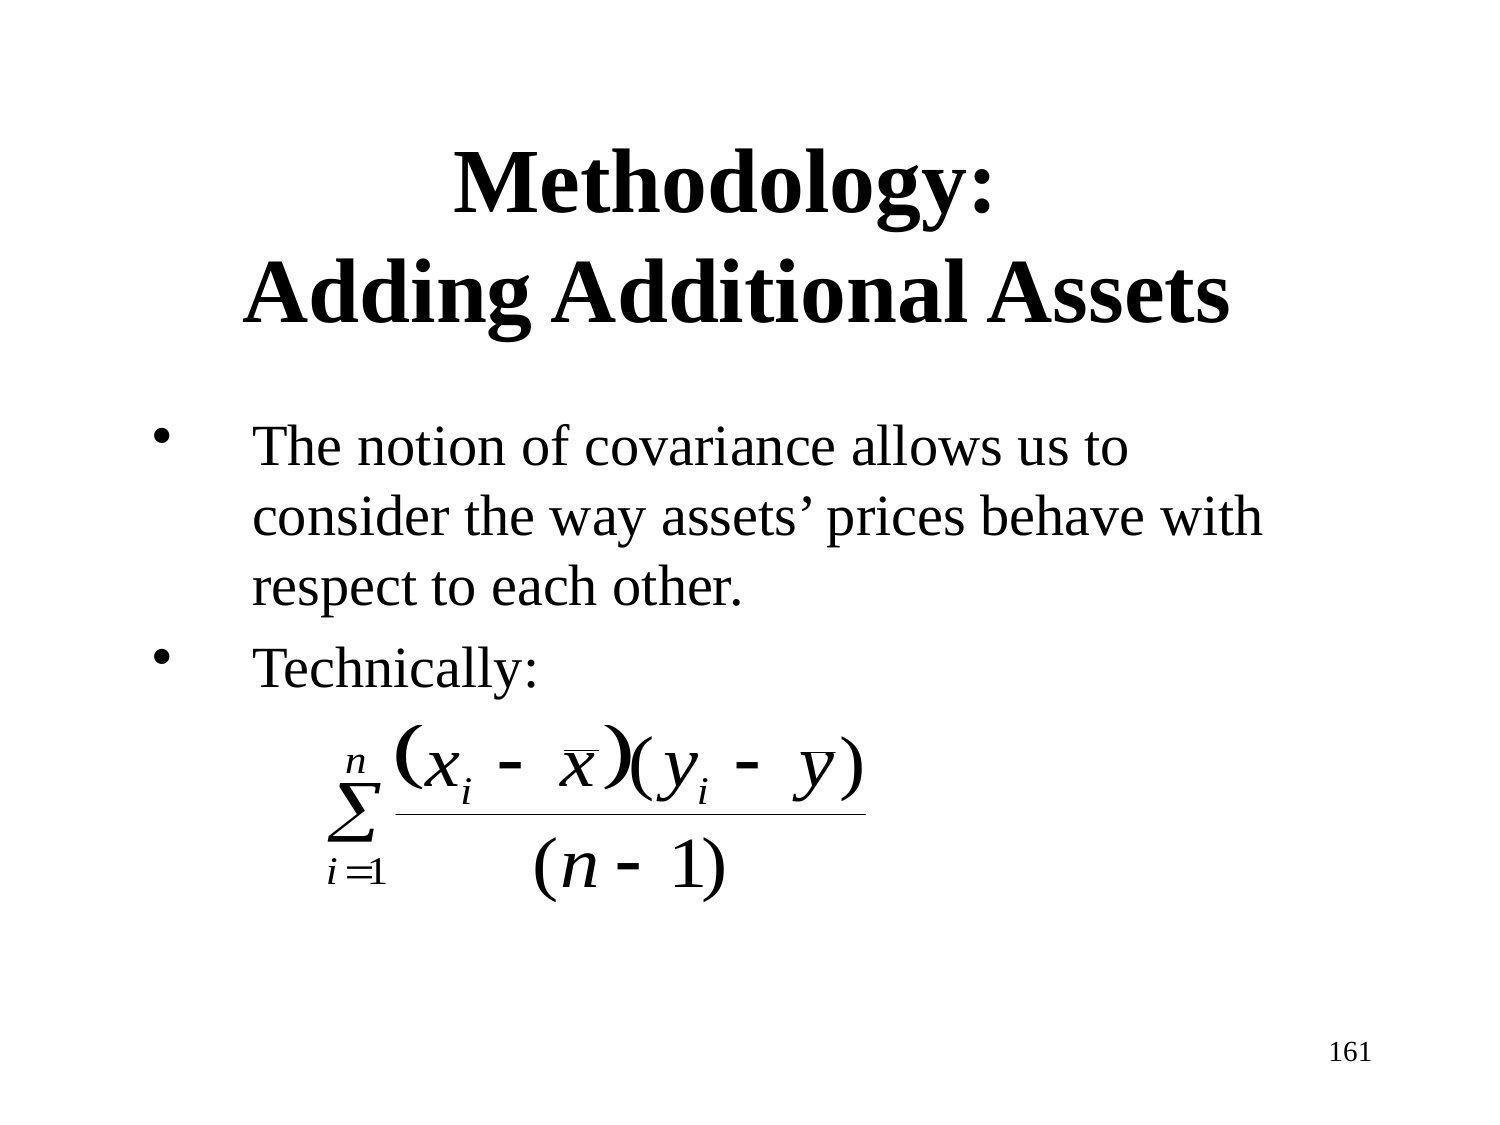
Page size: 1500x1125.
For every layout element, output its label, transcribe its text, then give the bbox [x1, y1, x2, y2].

slide_number 161 [1074, 1024, 1388, 1101]
list The notion of covariance allows us to consider the way assets’ prices behave with respect to each other. Technically: [137, 399, 1338, 976]
title Methodology: Adding Additional Assets [74, 137, 1401, 326]
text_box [324, 724, 1087, 963]
